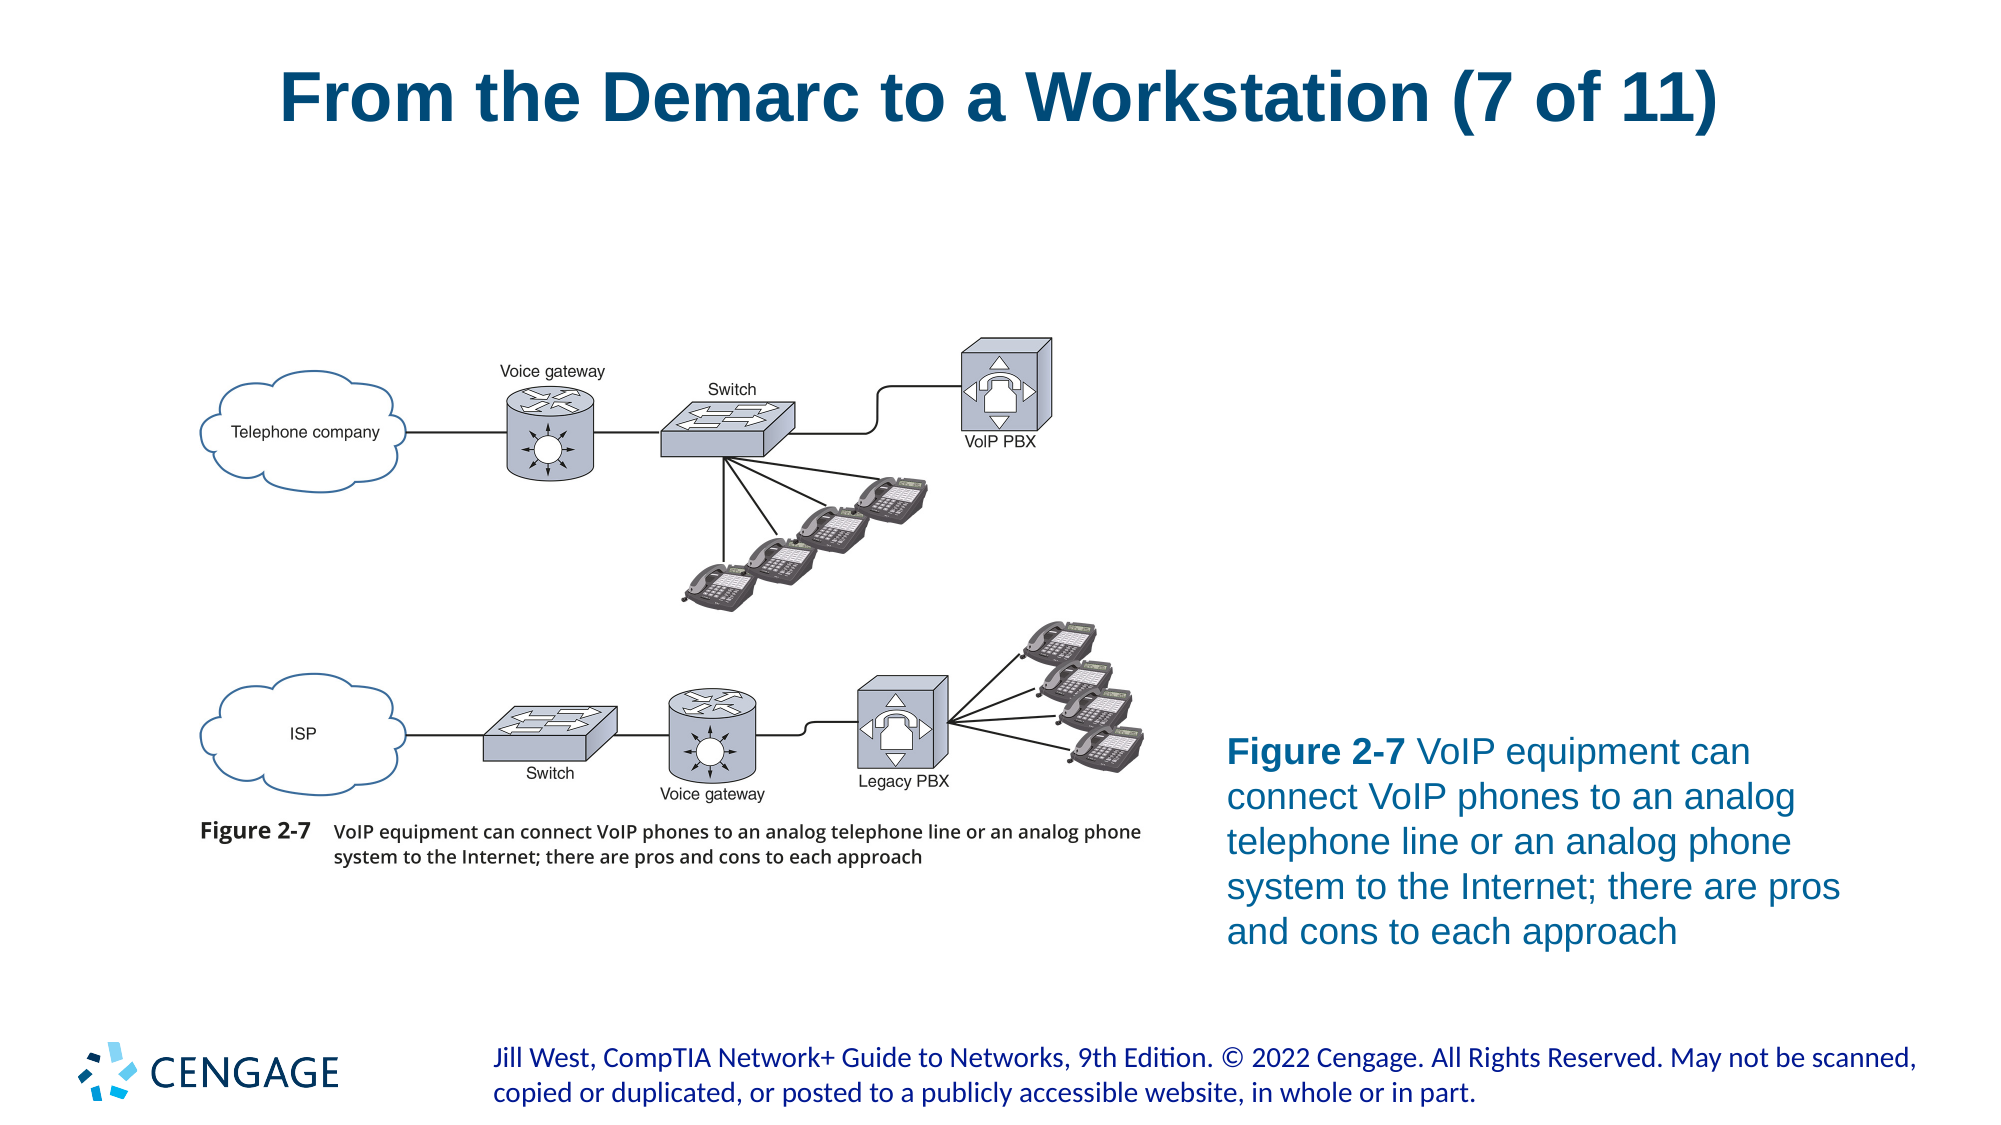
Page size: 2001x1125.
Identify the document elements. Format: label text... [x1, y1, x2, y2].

title From the Demarc to a Workstation (7 of 11) [137, 59, 1863, 171]
list Figure 2-7 VoIP equipment can connect VoIP phones to an analog telephone line or an analog phone system to the Internet; there are pros and cons to each approach [1226, 727, 1880, 965]
picture [198, 337, 1144, 868]
picture [78, 1042, 338, 1101]
